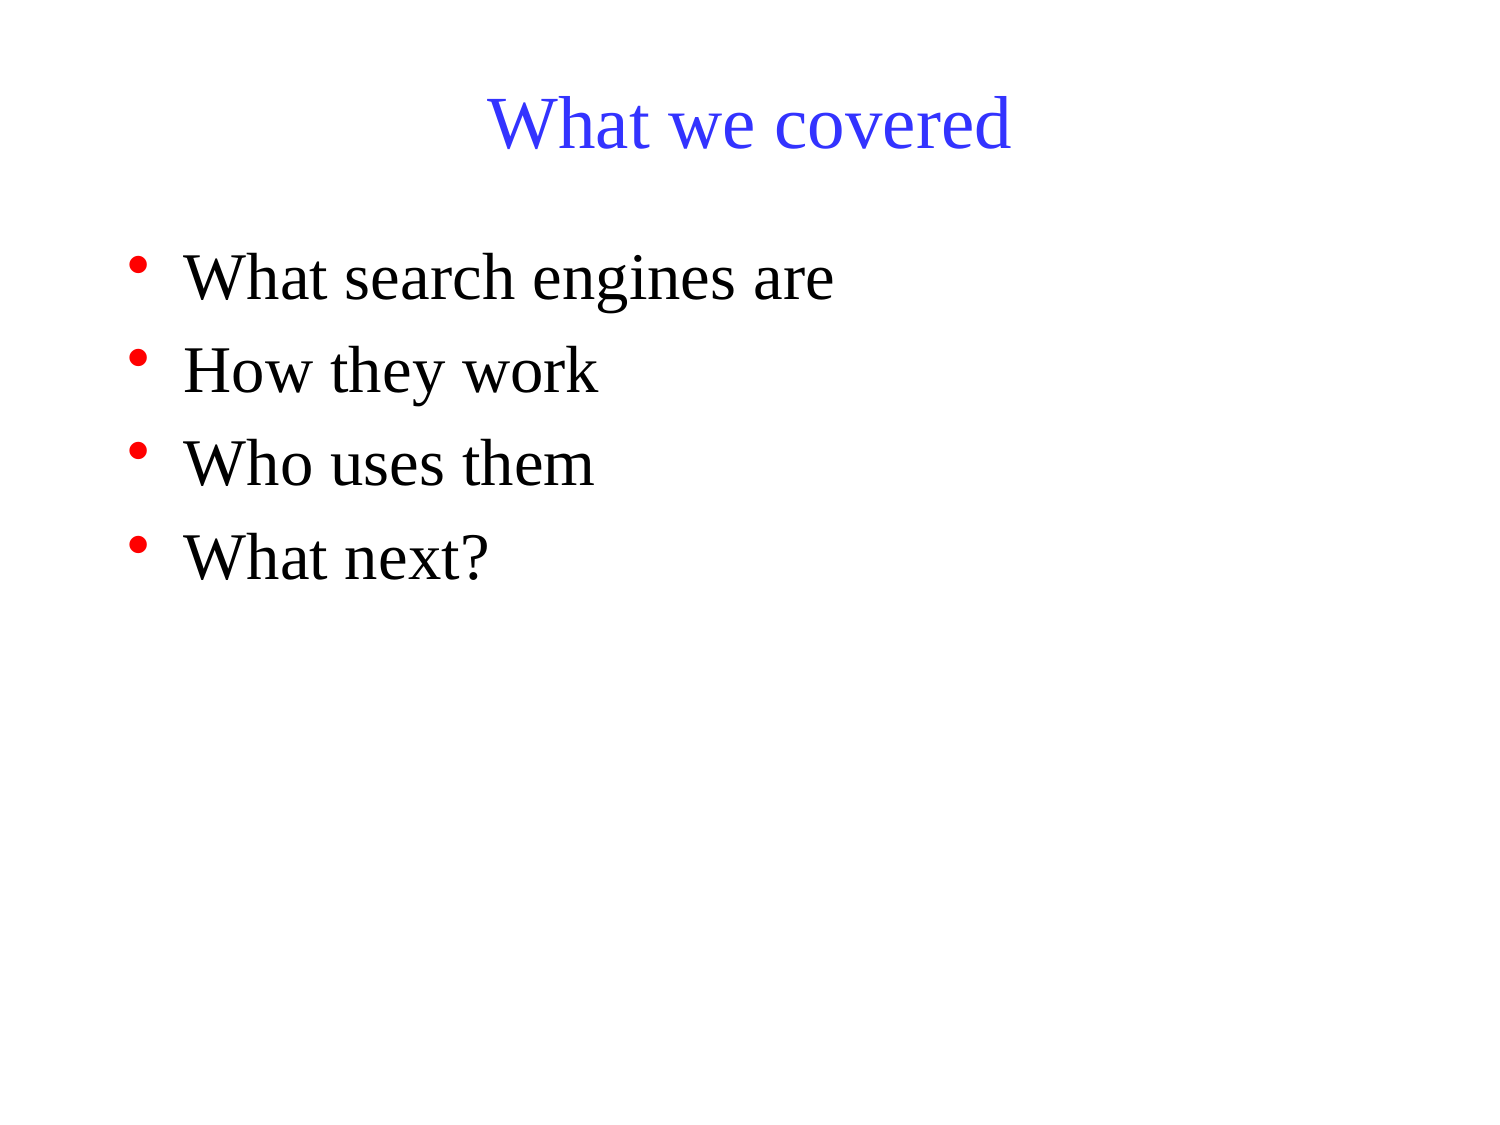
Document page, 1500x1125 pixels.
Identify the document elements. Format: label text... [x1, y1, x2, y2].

title What we covered [112, 37, 1388, 200]
list What search engines are How they work Who uses them What next? [112, 224, 1388, 994]
